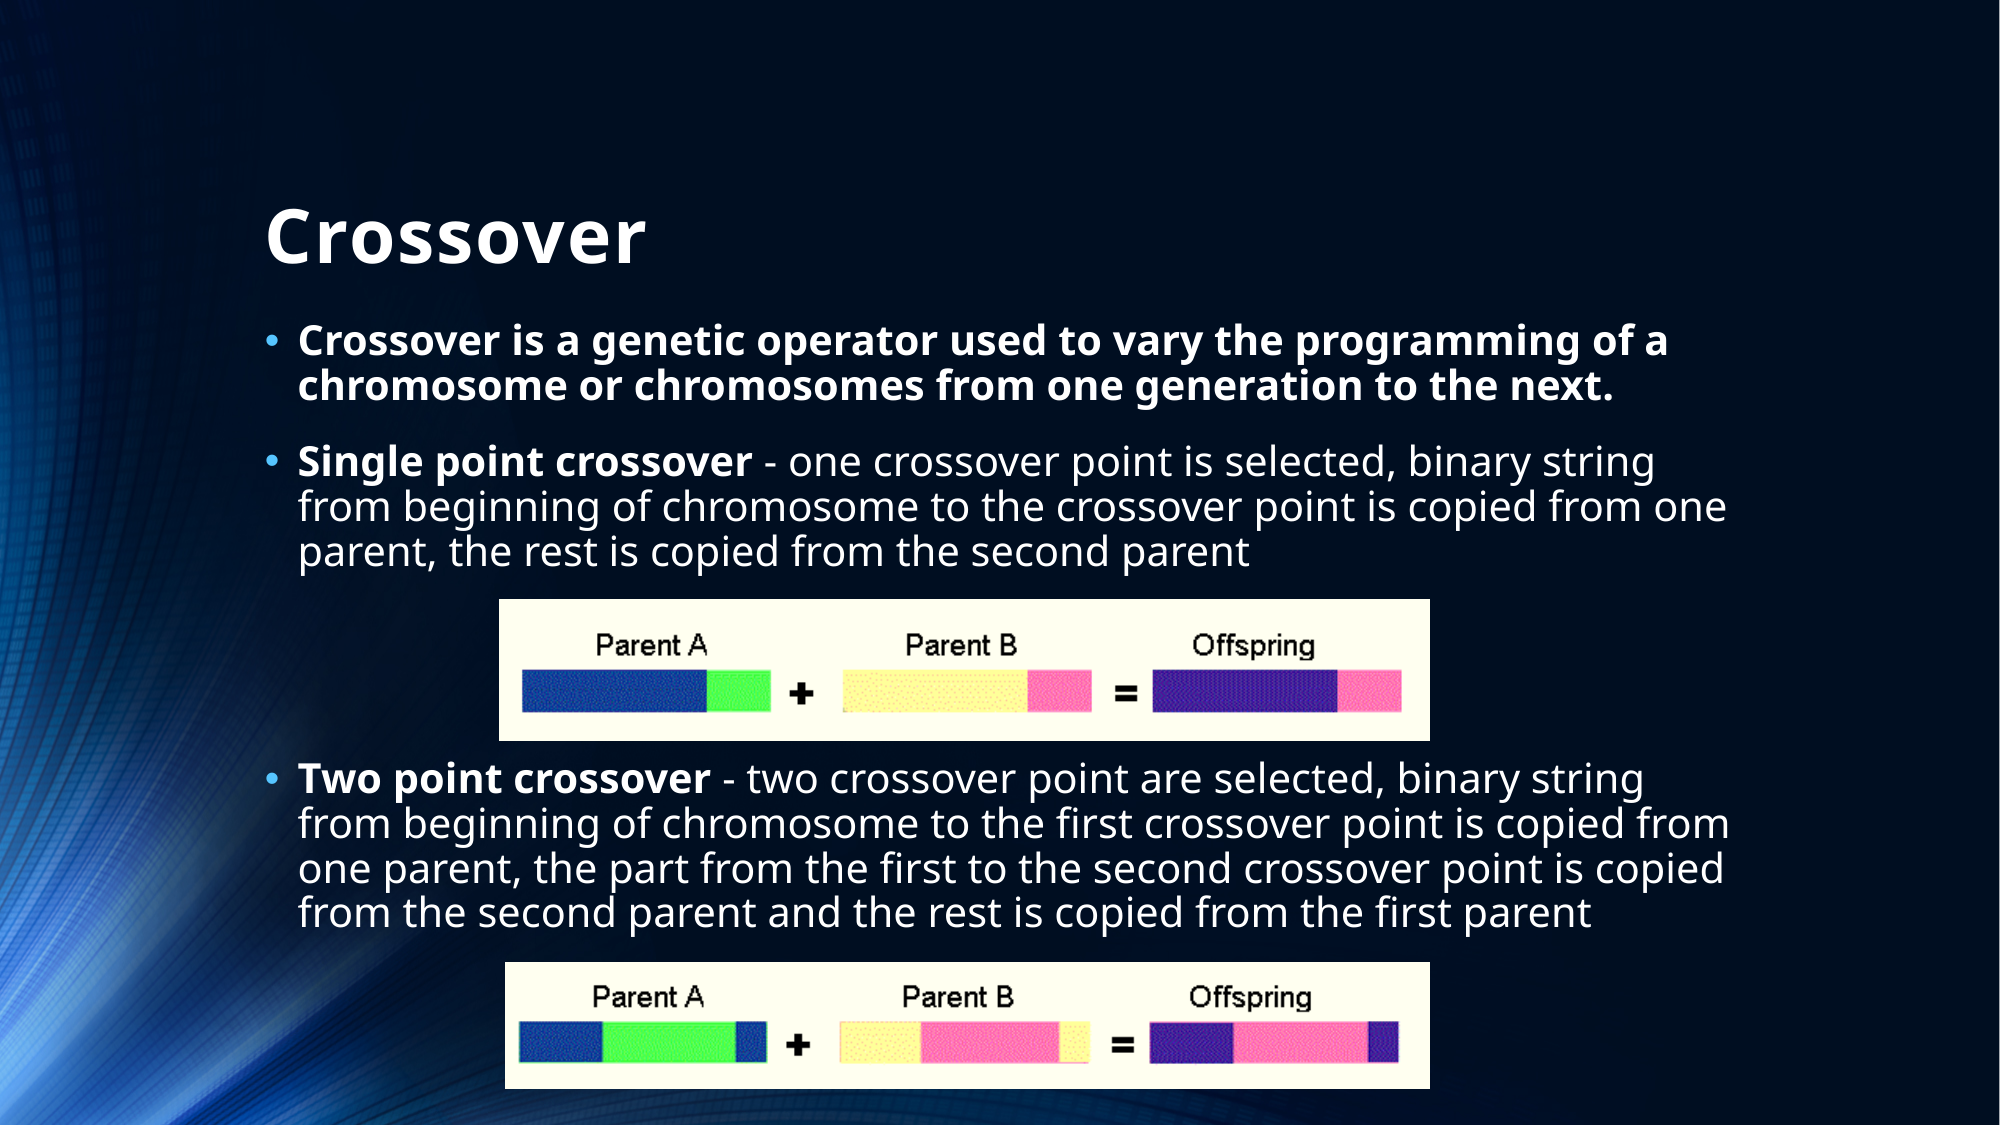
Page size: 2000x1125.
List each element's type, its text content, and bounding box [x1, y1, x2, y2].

list Crossover is a genetic operator used to vary the programming of a chromosome or chromosomes from one generation to the next. Single point crossover - one crossover point is selected, binary string from beginning of chromosome to the crossover point is copied from one parent, the rest is copied from the second parent Two point crossover - two crossover point are selected, binary string from beginning of chromosome to the first crossover point is copied from one parent, the part from the first to the second crossover point is copied from the second parent and the rest is copied from the first parent [249, 312, 1749, 988]
title Crossover [249, 62, 1750, 288]
picture [0, 0, 2000, 1125]
